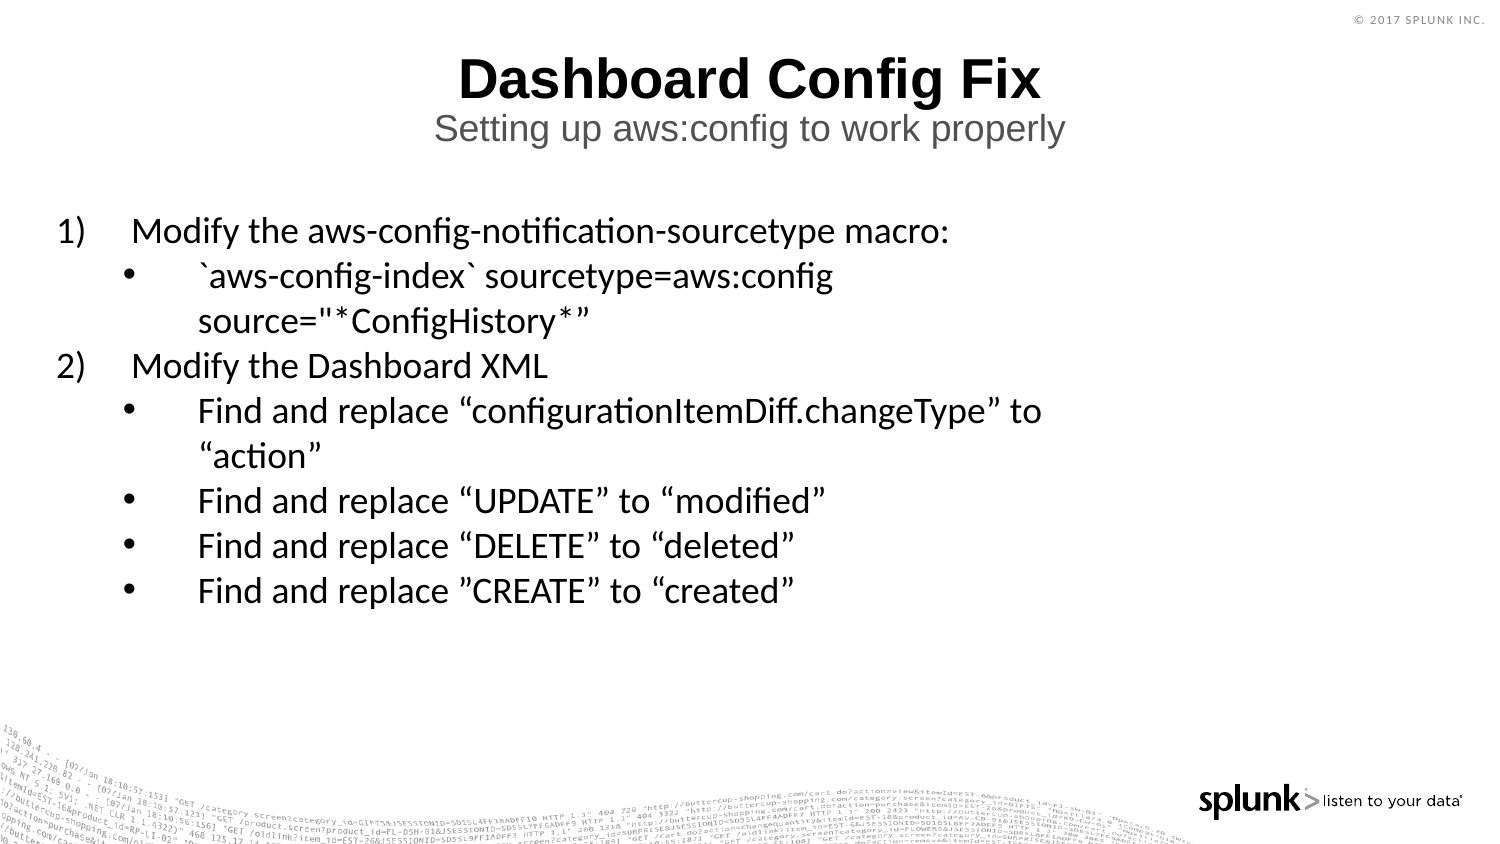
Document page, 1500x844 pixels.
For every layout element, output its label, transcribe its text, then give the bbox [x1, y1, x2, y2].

picture [0, 0, 1500, 844]
text_box Modify the aws-config-notification-sourcetype macro: `aws-config-index` sourcetype=aws:config source="*ConfigHistory*” Modify the Dashboard XML Find and replace “configurationItemDiff.changeType” to “action” Find and replace “UPDATE” to “modified” Find and replace “DELETE” to “deleted” Find and replace ”CREATE” to “created” [56, 205, 1058, 656]
title Dashboard Config Fix [56, 38, 1444, 93]
subtitle Setting up aws:config to work properly [56, 108, 1444, 142]
